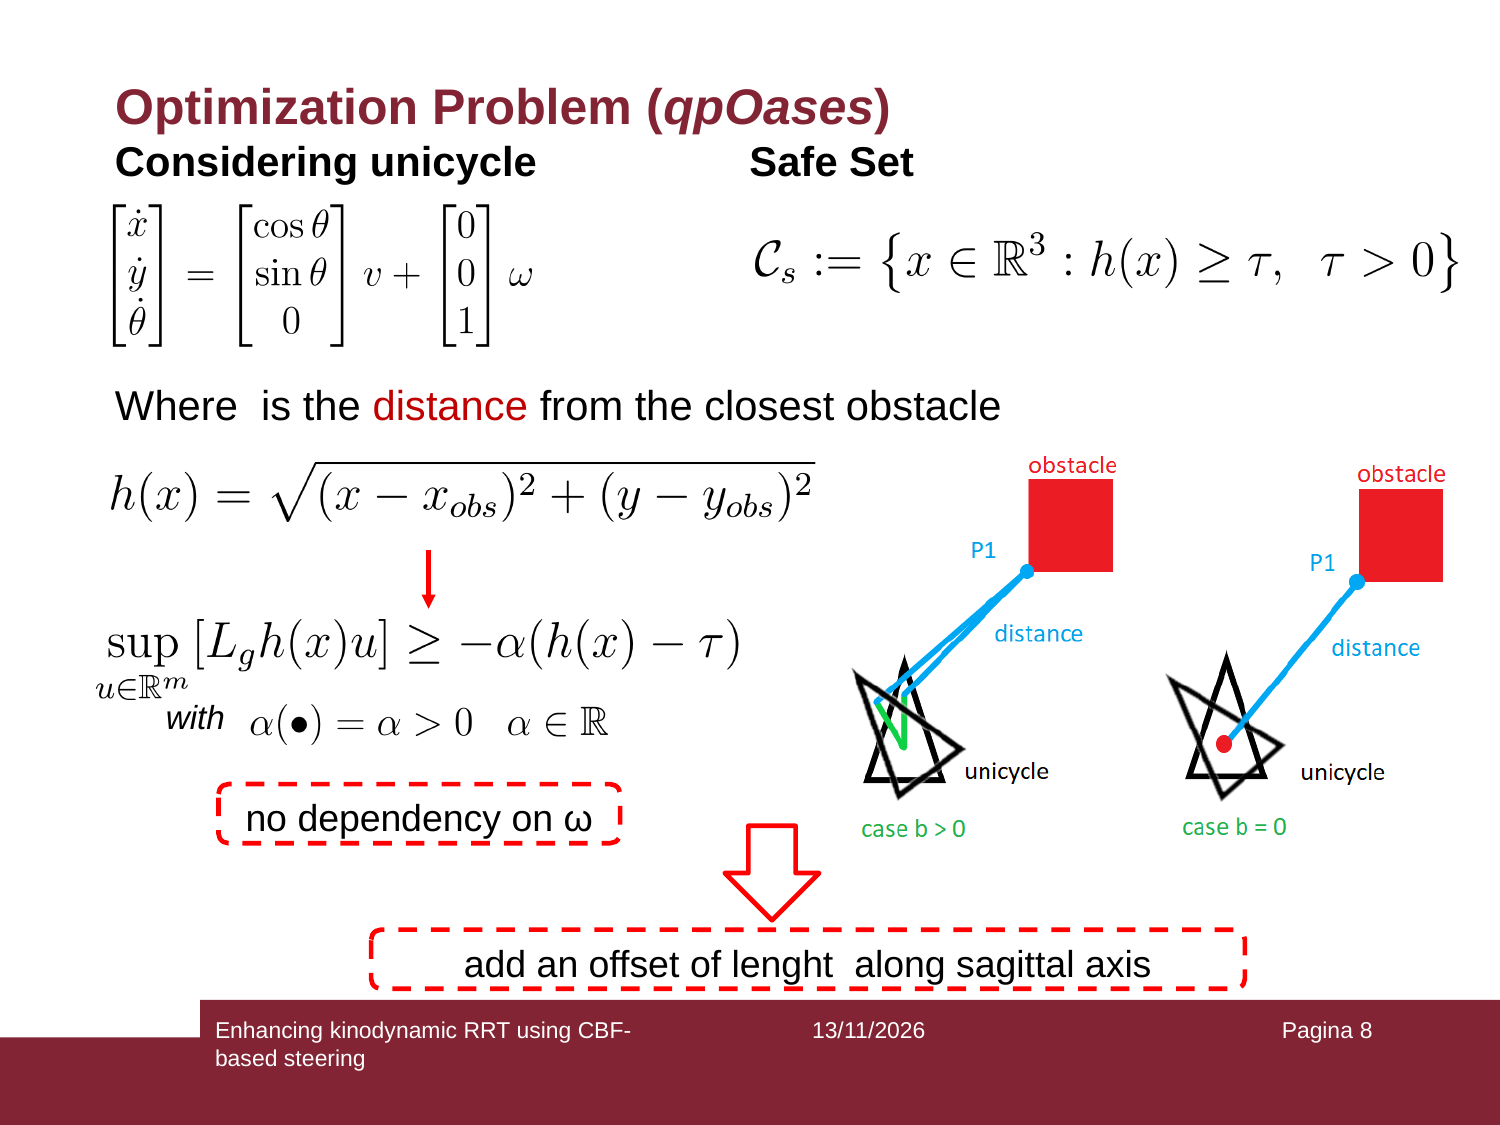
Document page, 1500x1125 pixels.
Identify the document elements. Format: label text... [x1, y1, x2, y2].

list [100, 204, 532, 347]
picture [750, 232, 1462, 293]
text_box [724, 825, 820, 921]
footer Enhancing kinodynamic RRT using CBF-based steering [200, 1008, 675, 1084]
picture [91, 619, 741, 700]
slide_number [712, 1008, 1025, 1084]
picture [249, 704, 608, 745]
text_box Considering unicycle Safe Set [100, 127, 1398, 193]
title Optimization Problem (qpOases) [100, 67, 1400, 163]
text_box no dependency on ω [218, 784, 621, 844]
slide_number Pagina 8 [1074, 1008, 1388, 1084]
picture [105, 422, 1500, 862]
